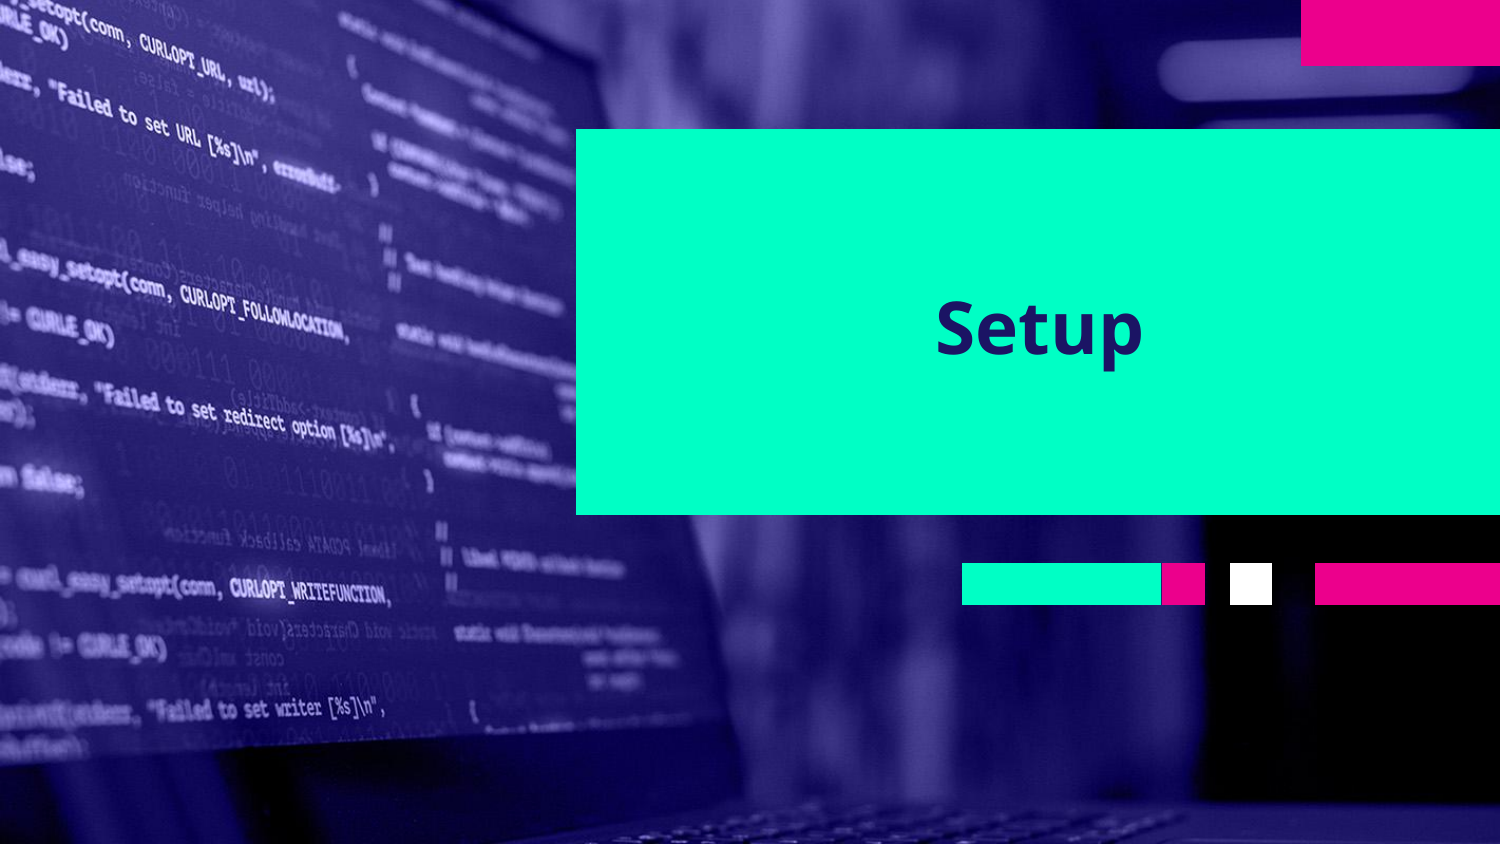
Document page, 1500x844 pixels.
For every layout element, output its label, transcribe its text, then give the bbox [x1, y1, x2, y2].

title Setup [596, 166, 1484, 485]
picture [0, 0, 1500, 844]
